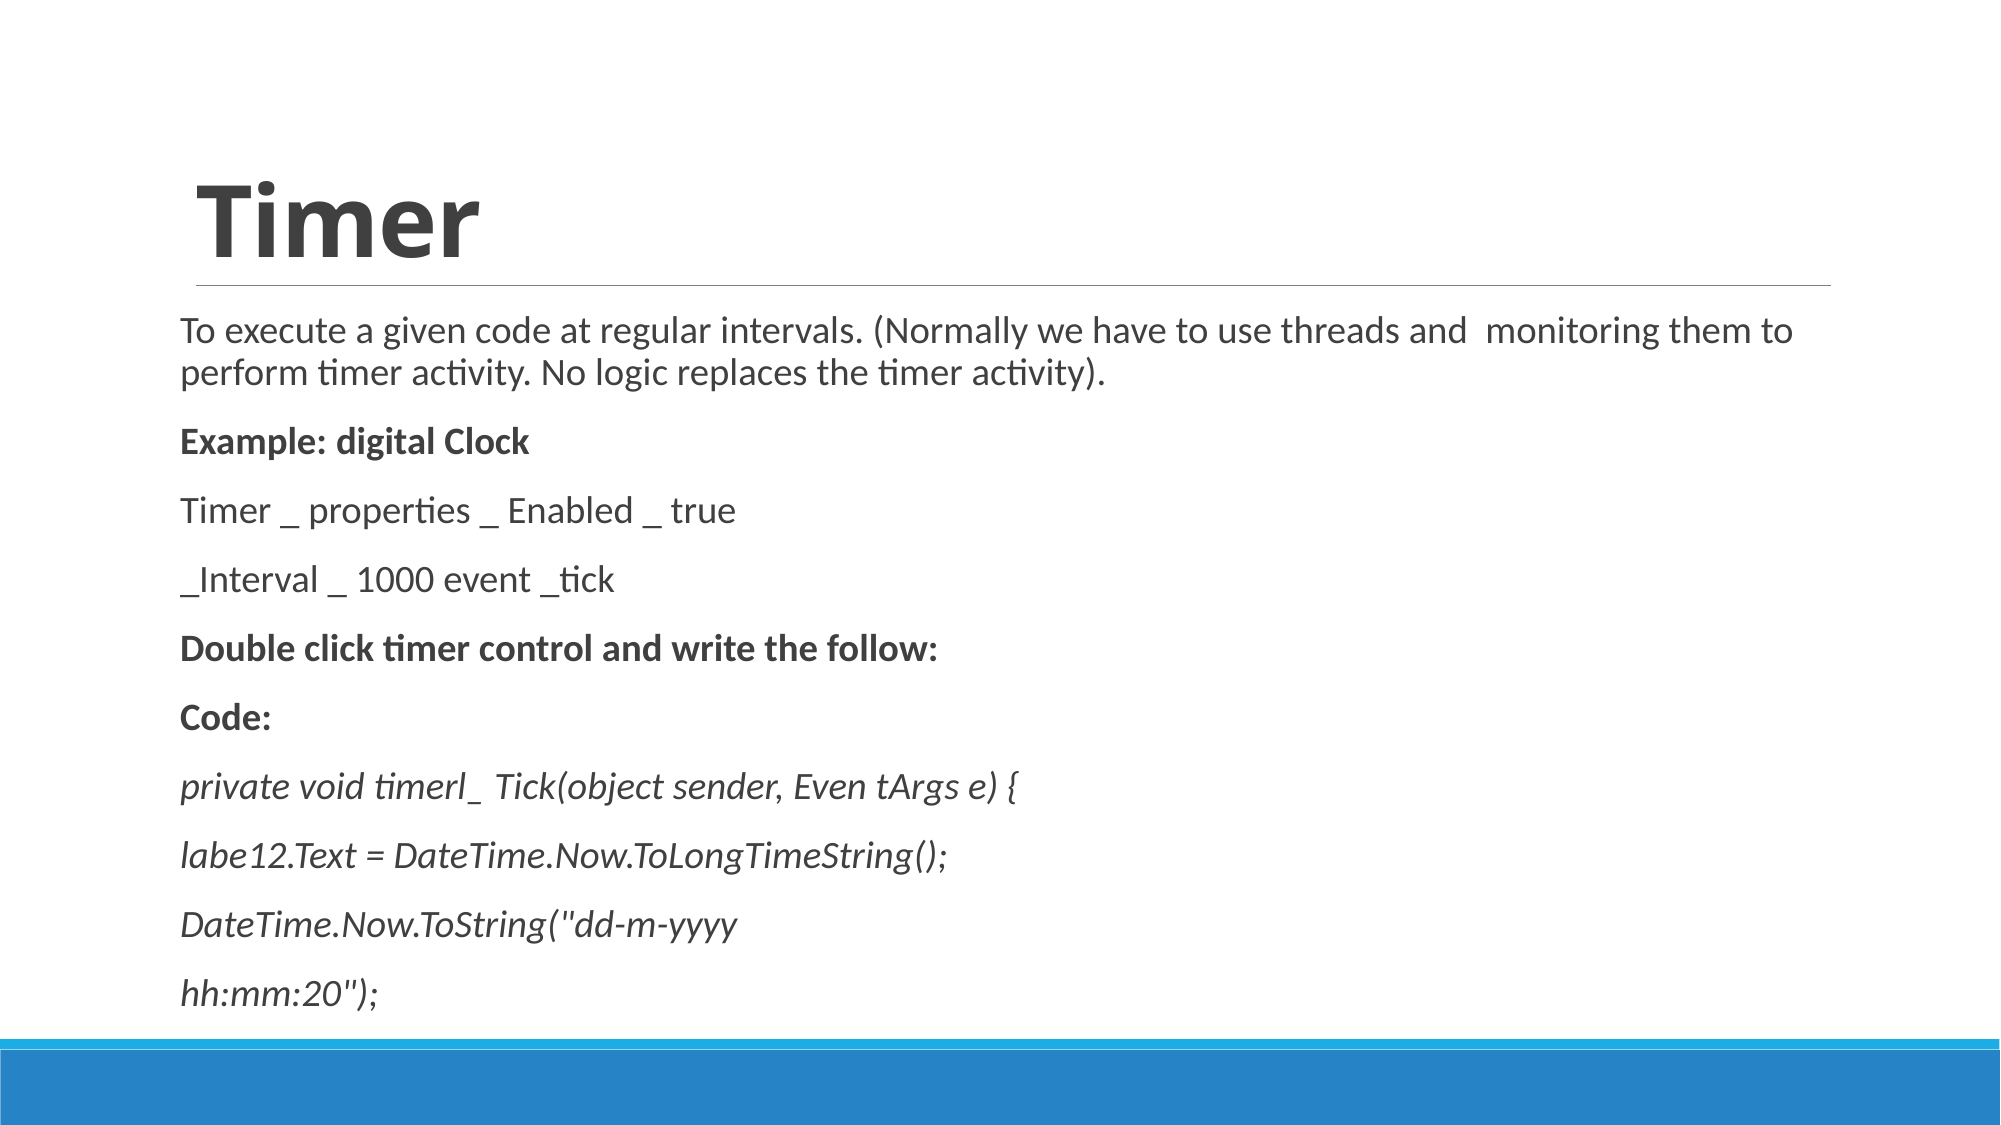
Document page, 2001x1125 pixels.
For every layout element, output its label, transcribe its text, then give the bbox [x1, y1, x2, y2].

title Timer [180, 47, 1830, 285]
list To execute a given code at regular intervals. (Normally we have to use threads and monitoring them to perform timer activity. No logic replaces the timer activity). Example: digital Clock Timer _ properties _ Enabled _ true _Interval _ 1000 event _tick Double click timer control and write the follow: Code: private void timerl_ Tick(object sender, Even tArgs e) { labe12.Text = DateTime.Now.ToLongTimeString(); DateTime.Now.ToString("dd-m-yyyy hh:mm:20"); [180, 302, 1830, 1029]
